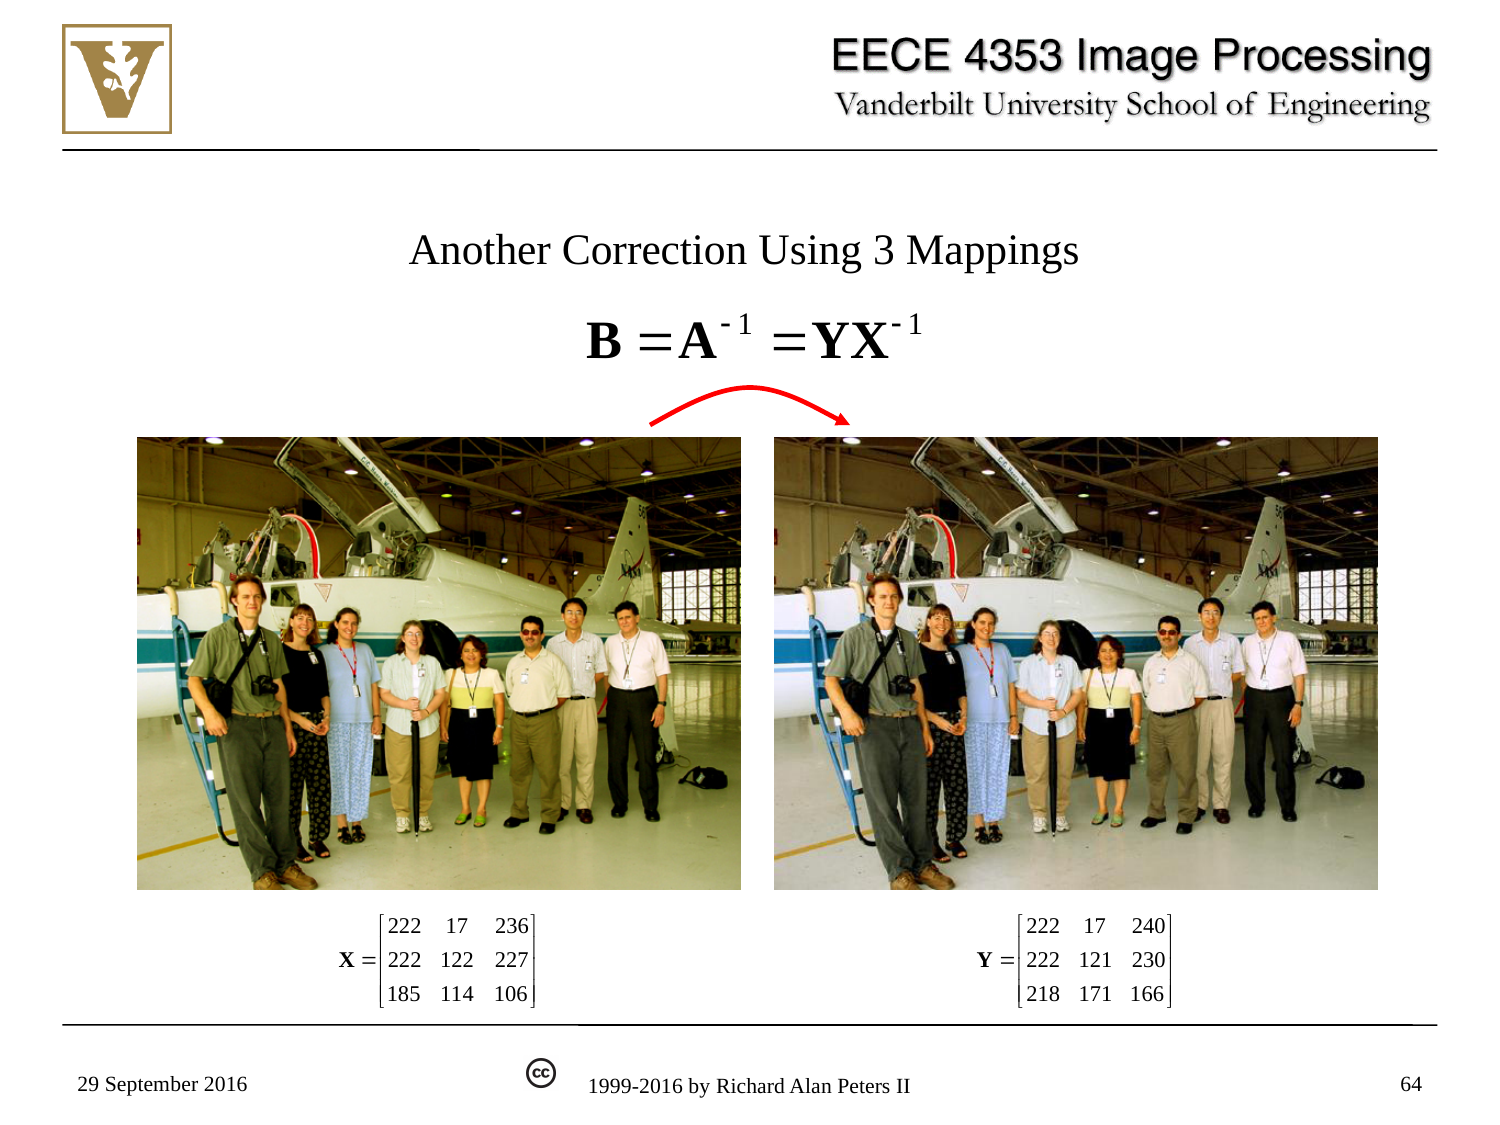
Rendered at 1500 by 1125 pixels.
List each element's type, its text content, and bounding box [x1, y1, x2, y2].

text_box Another Correction Using 3 Mappings [112, 162, 1388, 282]
picture [137, 437, 741, 891]
picture [62, 24, 172, 134]
picture [774, 644, 805, 651]
picture [774, 437, 1379, 891]
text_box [334, 909, 544, 1013]
slide_number 64 [1125, 1037, 1438, 1113]
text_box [973, 909, 1180, 1013]
picture [826, 25, 1436, 133]
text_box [578, 299, 930, 368]
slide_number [62, 1037, 375, 1113]
text_box [649, 387, 851, 426]
footer 1999-2016 by Richard Alan Peters II [476, 1038, 1022, 1114]
